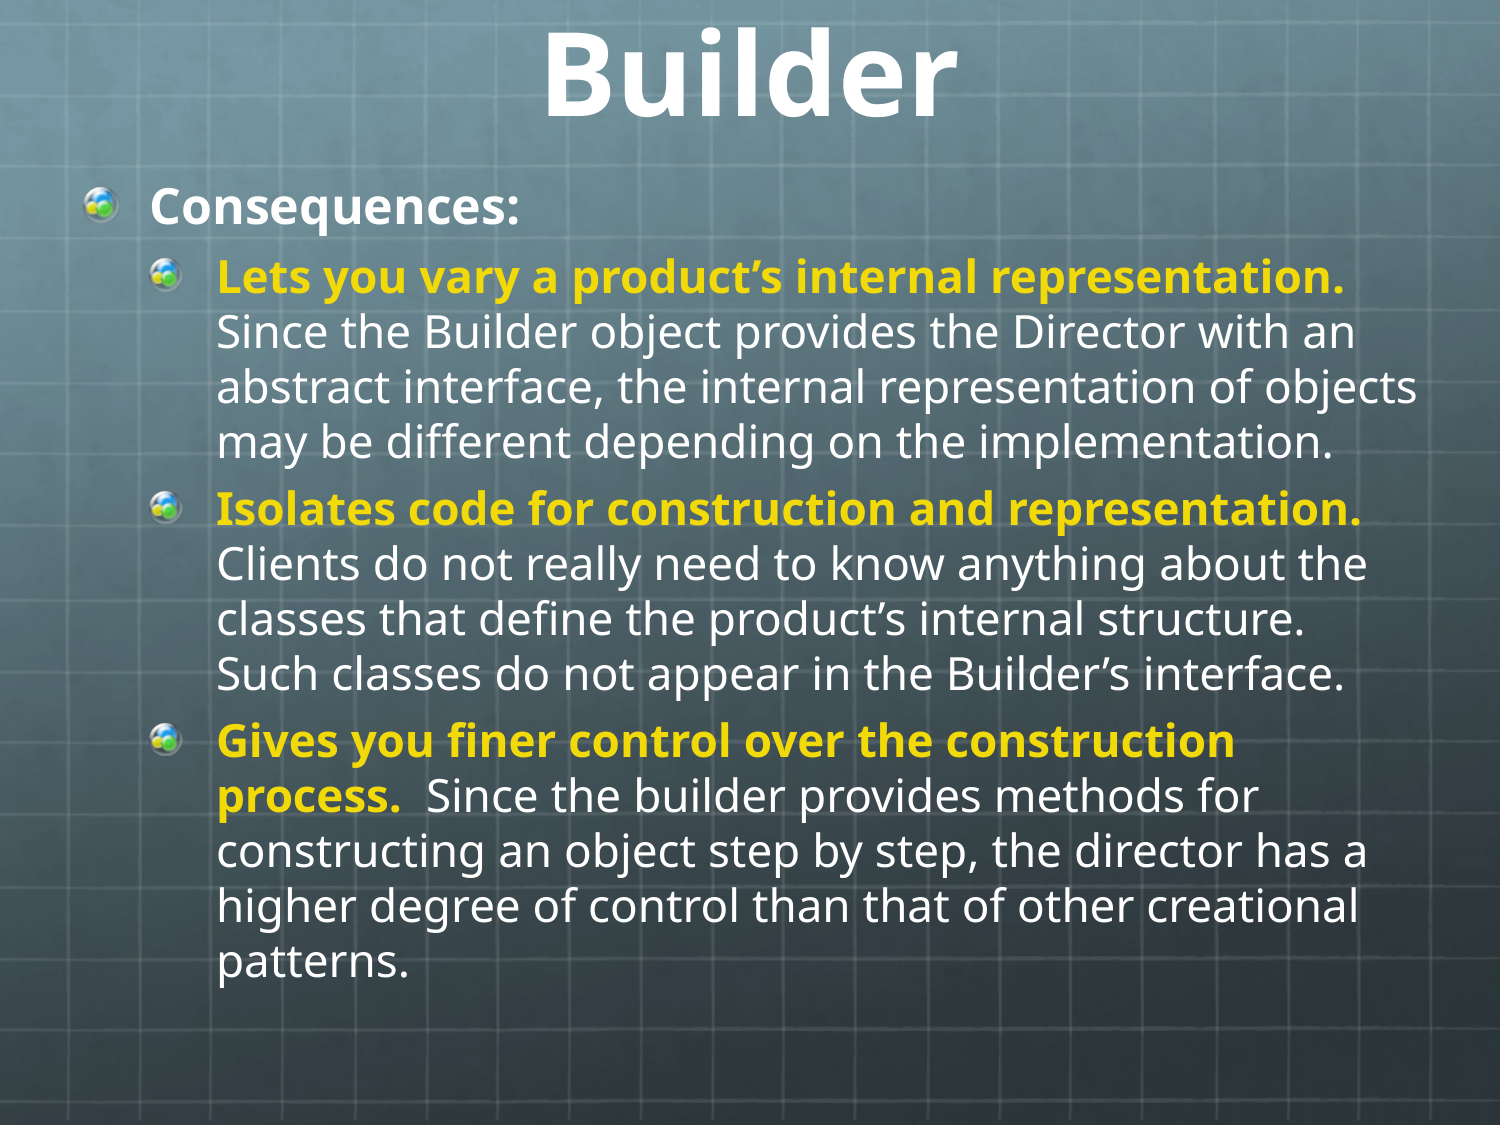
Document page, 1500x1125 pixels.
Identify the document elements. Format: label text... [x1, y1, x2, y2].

title Builder [127, 17, 1372, 123]
list Consequences: Lets you vary a product’s internal representation. Since the Builder object provides the Director with an abstract interface, the internal representation of objects may be different depending on the implementation. Isolates code for construction and representation. Clients do not really need to know anything about the classes that define the product’s internal structure. Such classes do not appear in the Builder’s interface. Gives you finer control over the construction process. Since the builder provides methods for constructing an object step by step, the director has a higher degree of control than that of other creational patterns. [68, 167, 1435, 1079]
picture [0, 0, 1500, 1125]
